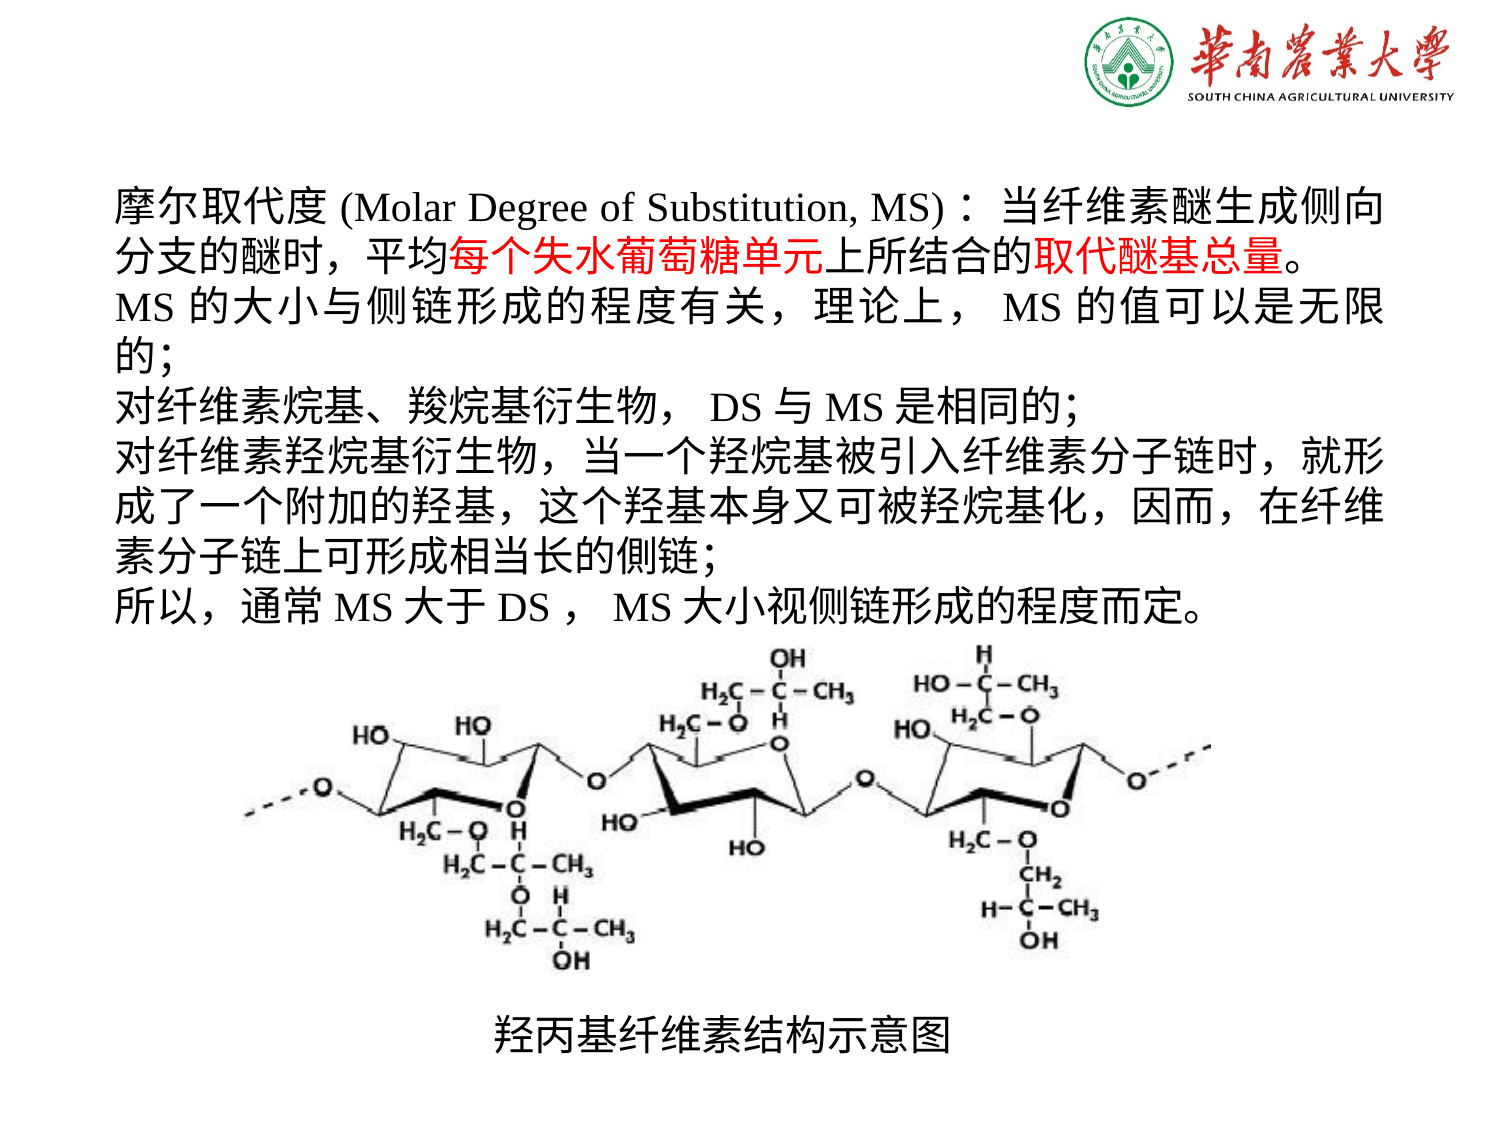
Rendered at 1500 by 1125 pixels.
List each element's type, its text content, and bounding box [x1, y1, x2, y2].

text_box 羟丙基纤维素结构示意图 [478, 1006, 999, 1067]
picture [241, 610, 1211, 999]
picture [1024, 0, 1500, 125]
text_box 摩尔取代度(Molar Degree of Substitution, MS)：当纤维素醚生成侧向分支的醚时，平均每个失水葡萄糖单元上所结合的取代醚基总量。 MS的大小与侧链形成的程度有关，理论上，MS的值可以是无限的； 对纤维素烷基、羧烷基衍生物，DS与MS是相同的； 对纤维素羟烷基衍生物，当一个羟烷基被引入纤维素分子链时，就形成了一个附加的羟基，这个羟基本身又可被羟烷基化，因而，在纤维素分子链上可形成相当长的側链； 所以，通常MS大于DS，MS大小视侧链形成的程度而定。 [100, 172, 1400, 638]
